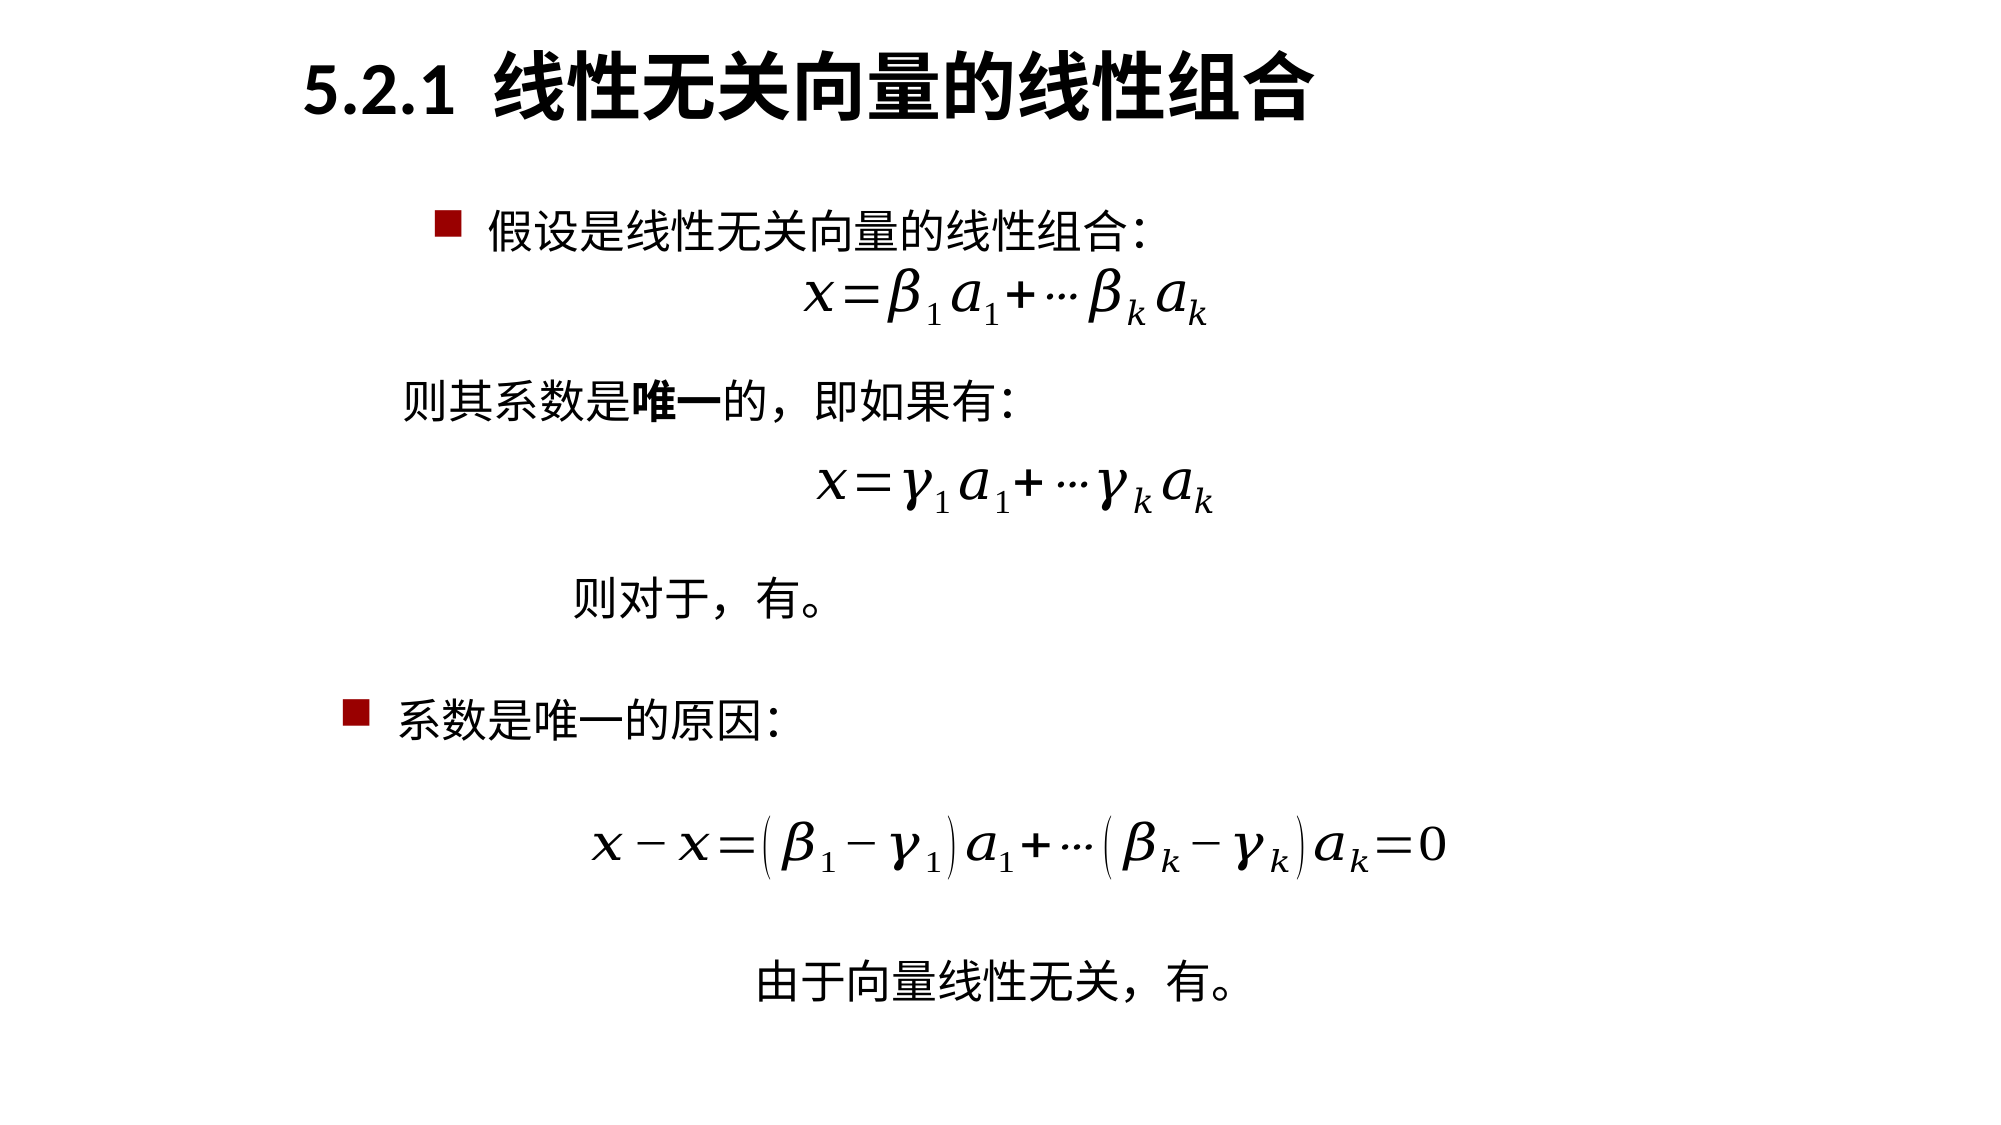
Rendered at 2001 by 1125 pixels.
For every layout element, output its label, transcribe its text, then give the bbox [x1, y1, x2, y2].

text_box 5.2.1 线性无关向量的线性组合 [287, 37, 1732, 131]
text_box 系数是唯一的原因： [324, 684, 1475, 754]
